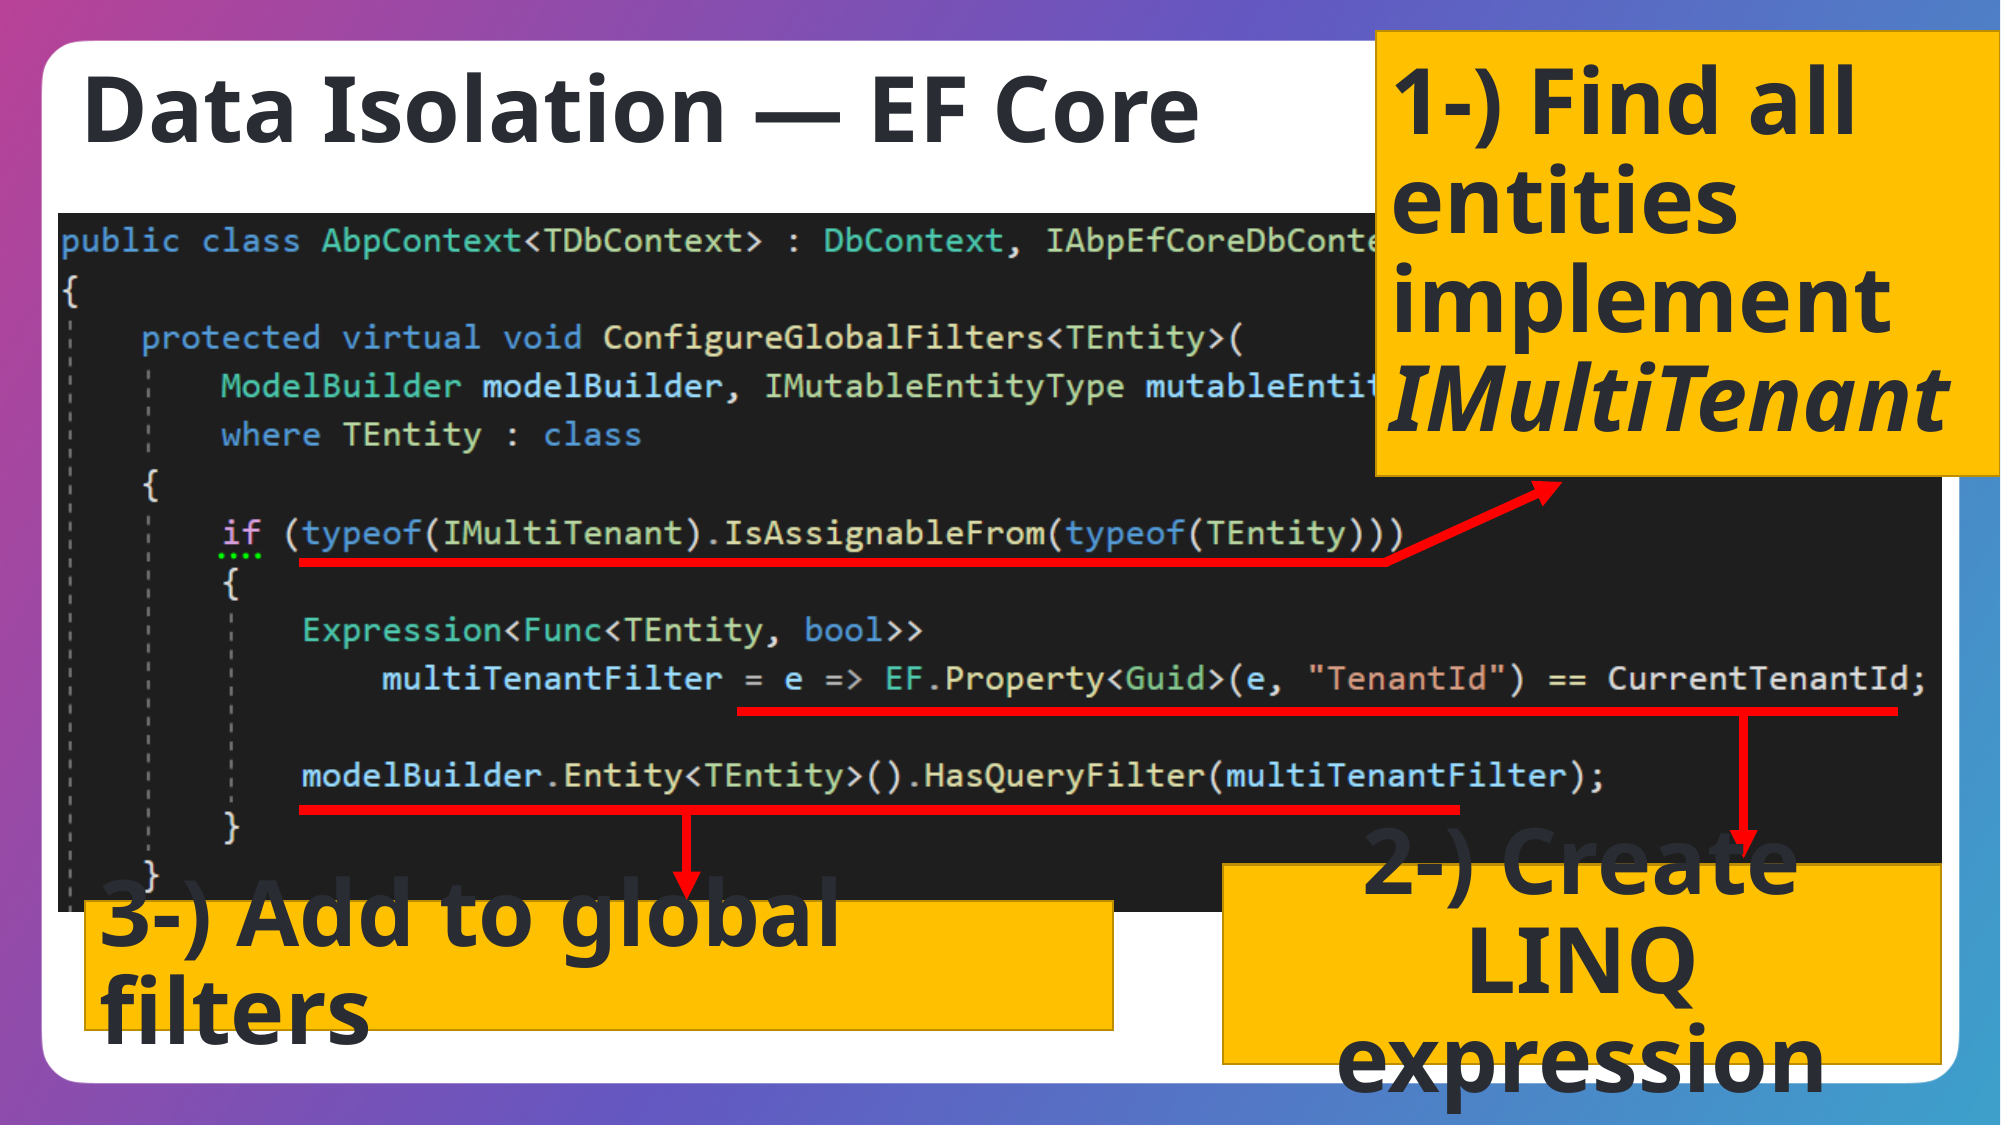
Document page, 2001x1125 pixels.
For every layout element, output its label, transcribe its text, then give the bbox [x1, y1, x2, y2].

text_box 1-) Find all entities implement IMultiTenant [1375, 30, 2000, 477]
title Data Isolation — EF Core [65, 43, 1375, 182]
text_box 2-) Create LINQ expression [1222, 912, 1942, 1065]
text_box 3-) Add to global filters [84, 912, 1114, 1031]
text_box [1385, 481, 1563, 563]
picture [0, 0, 2001, 1125]
